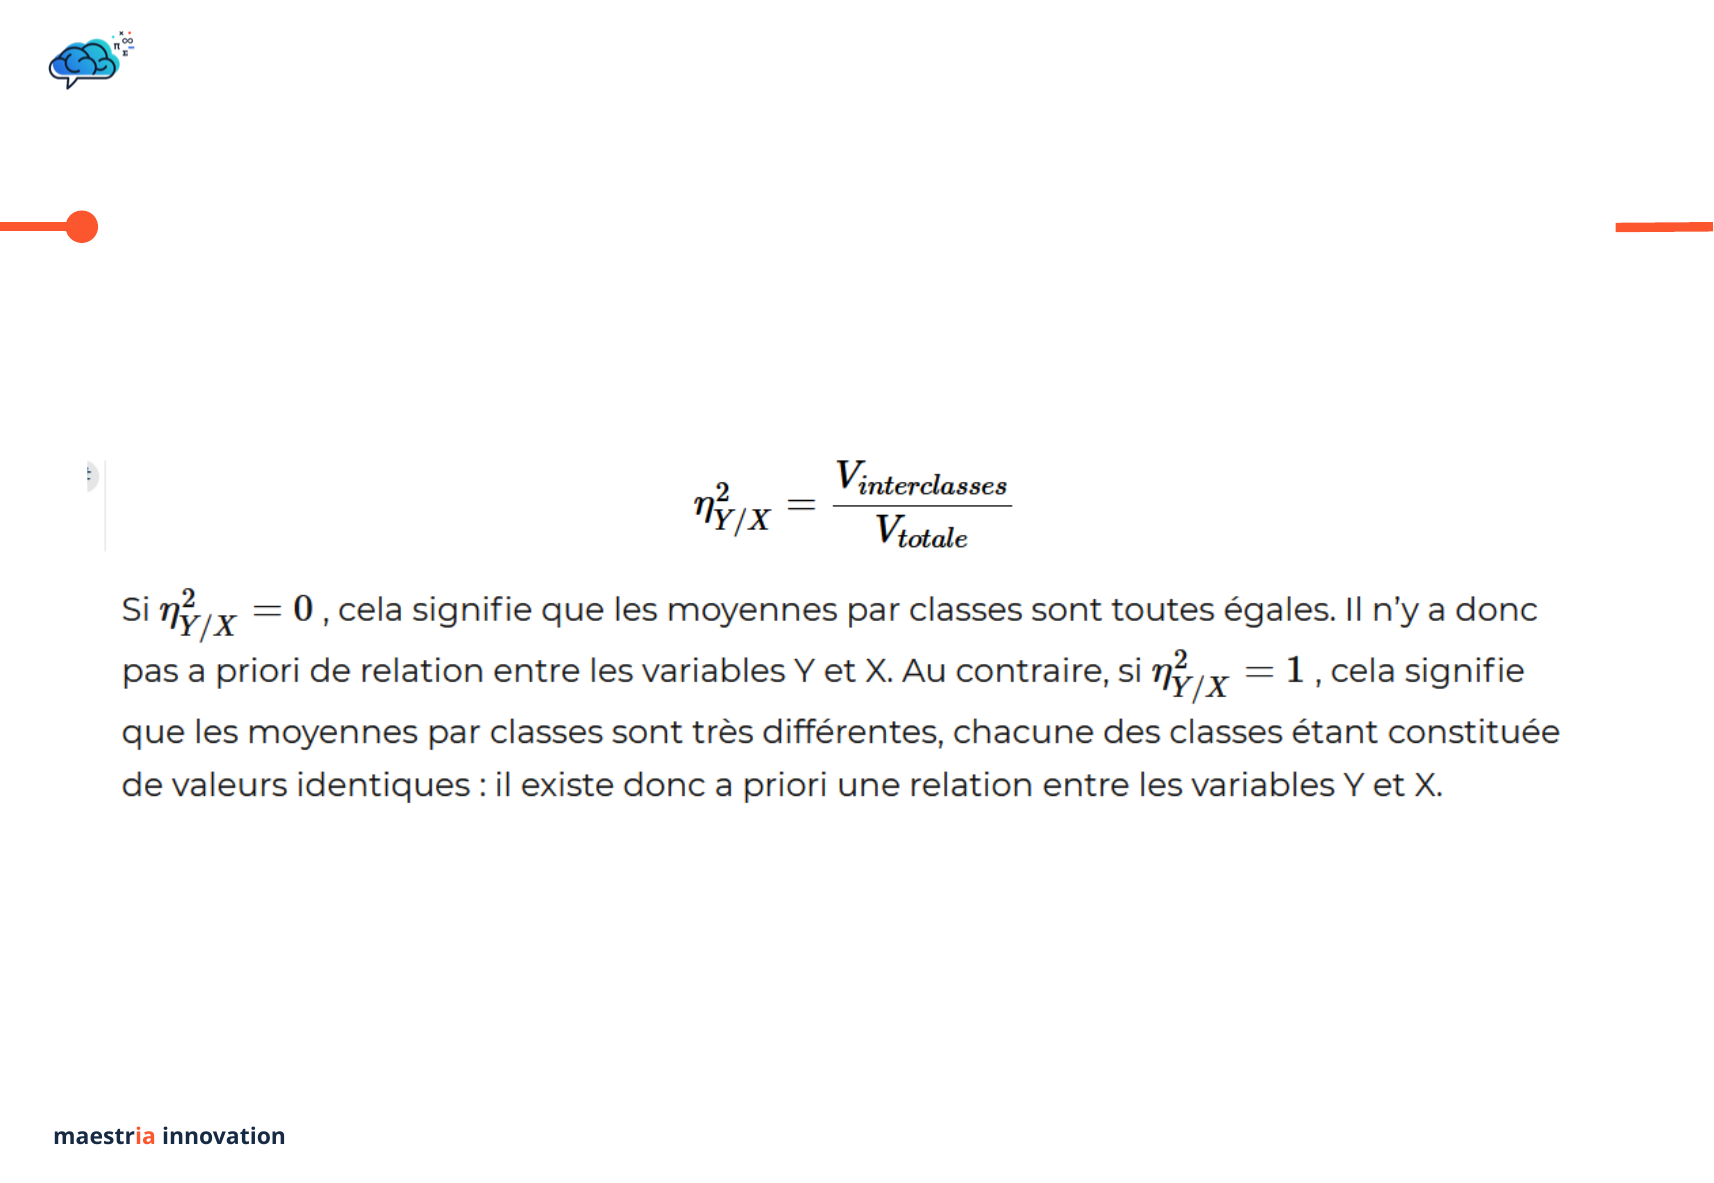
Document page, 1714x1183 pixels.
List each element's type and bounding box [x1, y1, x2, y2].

picture [46, 29, 139, 92]
picture [87, 442, 1626, 825]
